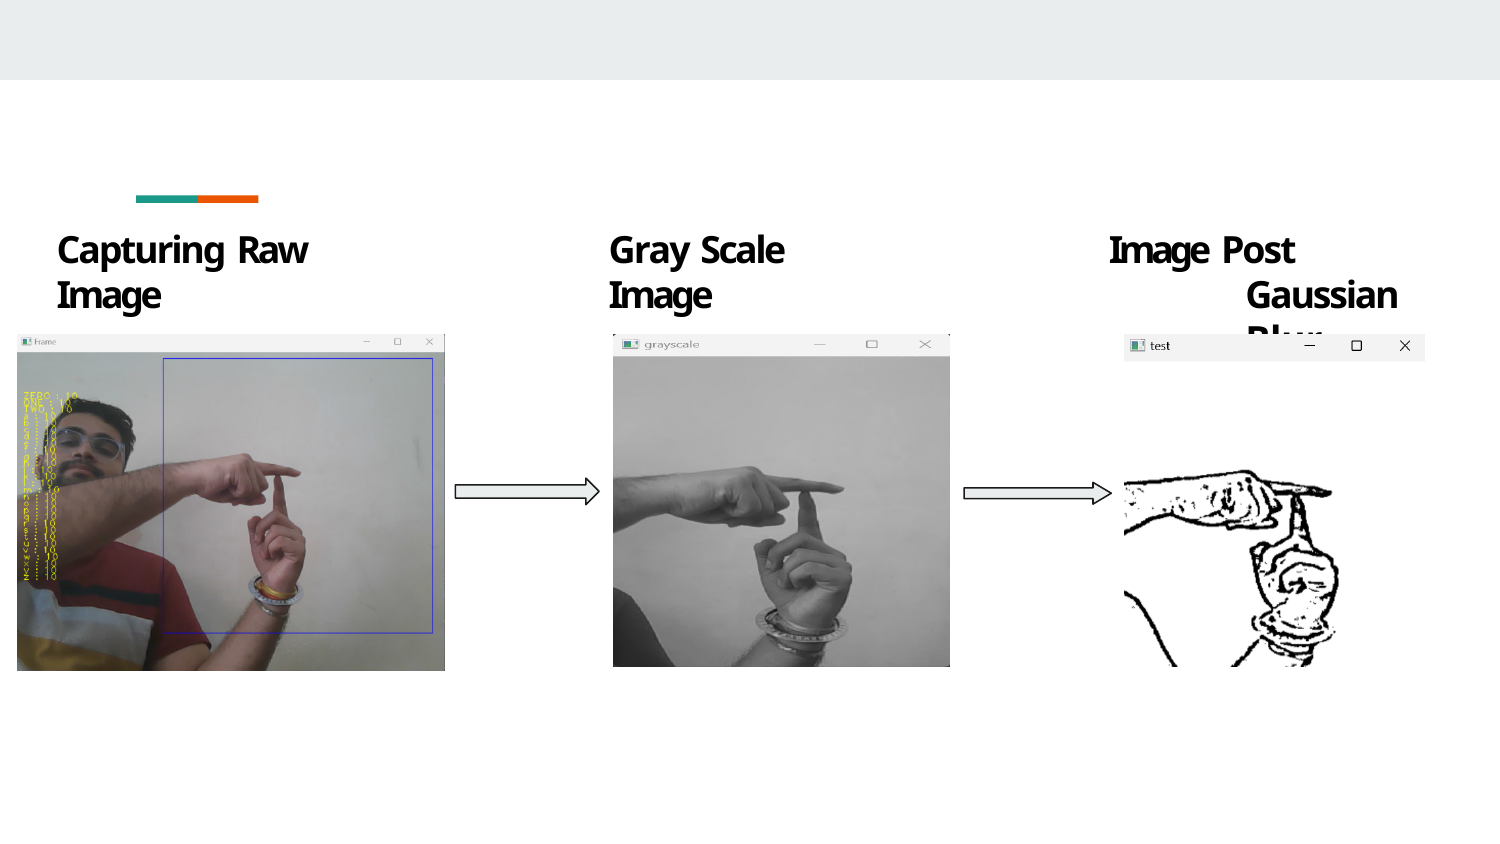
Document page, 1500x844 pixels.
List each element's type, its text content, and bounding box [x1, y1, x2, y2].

picture [16, 334, 445, 672]
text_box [962, 481, 1113, 506]
title Image Post Gaussian Blur [1106, 224, 1456, 367]
picture [1124, 334, 1426, 668]
text_box [0, 0, 1500, 80]
text_box Gray Scale Image [606, 224, 898, 317]
picture [613, 334, 951, 668]
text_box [454, 477, 601, 506]
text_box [135, 195, 259, 204]
text_box Capturing Raw Image [54, 224, 418, 317]
